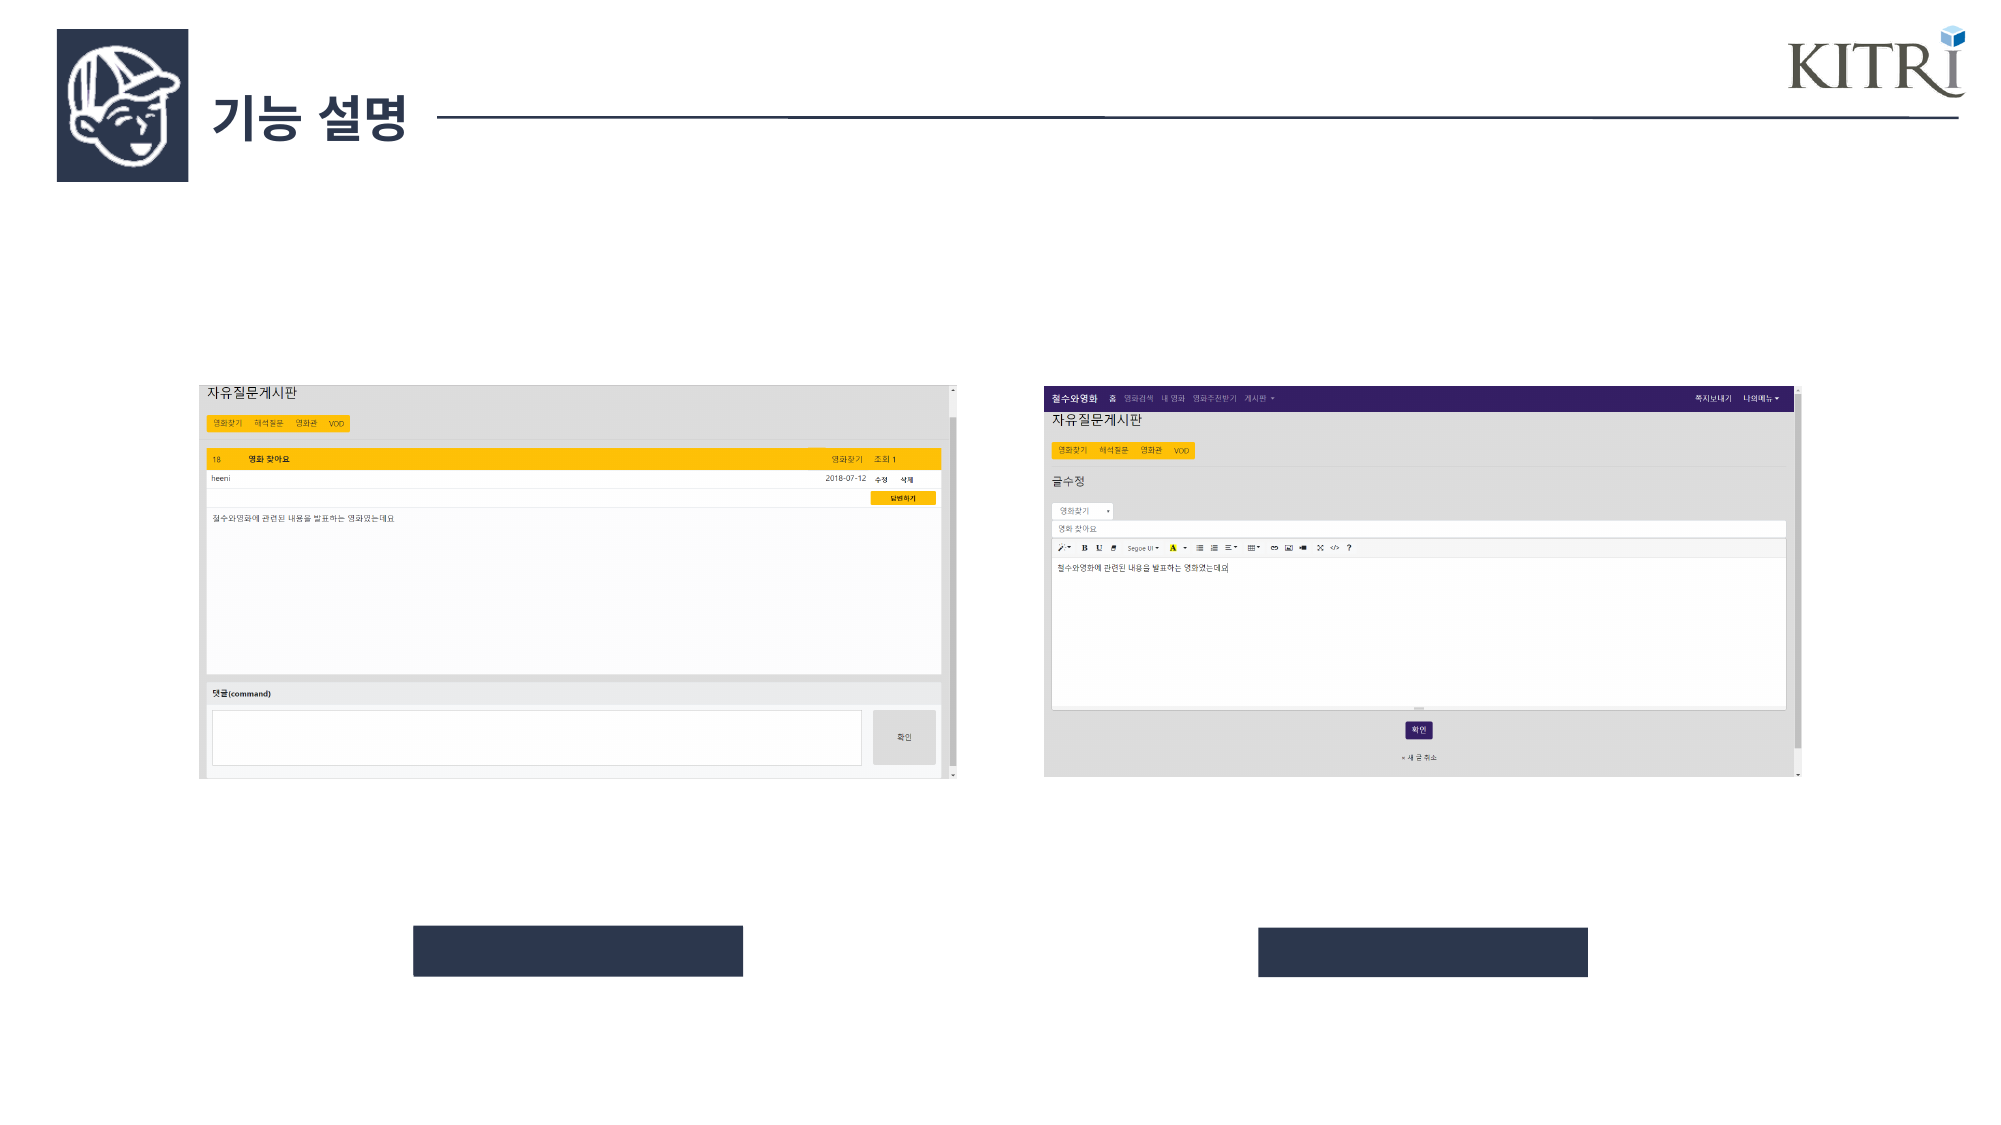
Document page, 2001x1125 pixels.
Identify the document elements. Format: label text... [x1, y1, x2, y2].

text_box 기능 설명 [189, 79, 438, 155]
picture [199, 385, 957, 779]
picture [1044, 386, 1802, 778]
text_box 글읽기 [413, 926, 744, 977]
picture [56, 29, 189, 182]
text_box 글수정 [1258, 927, 1588, 978]
picture [1780, 13, 1974, 106]
